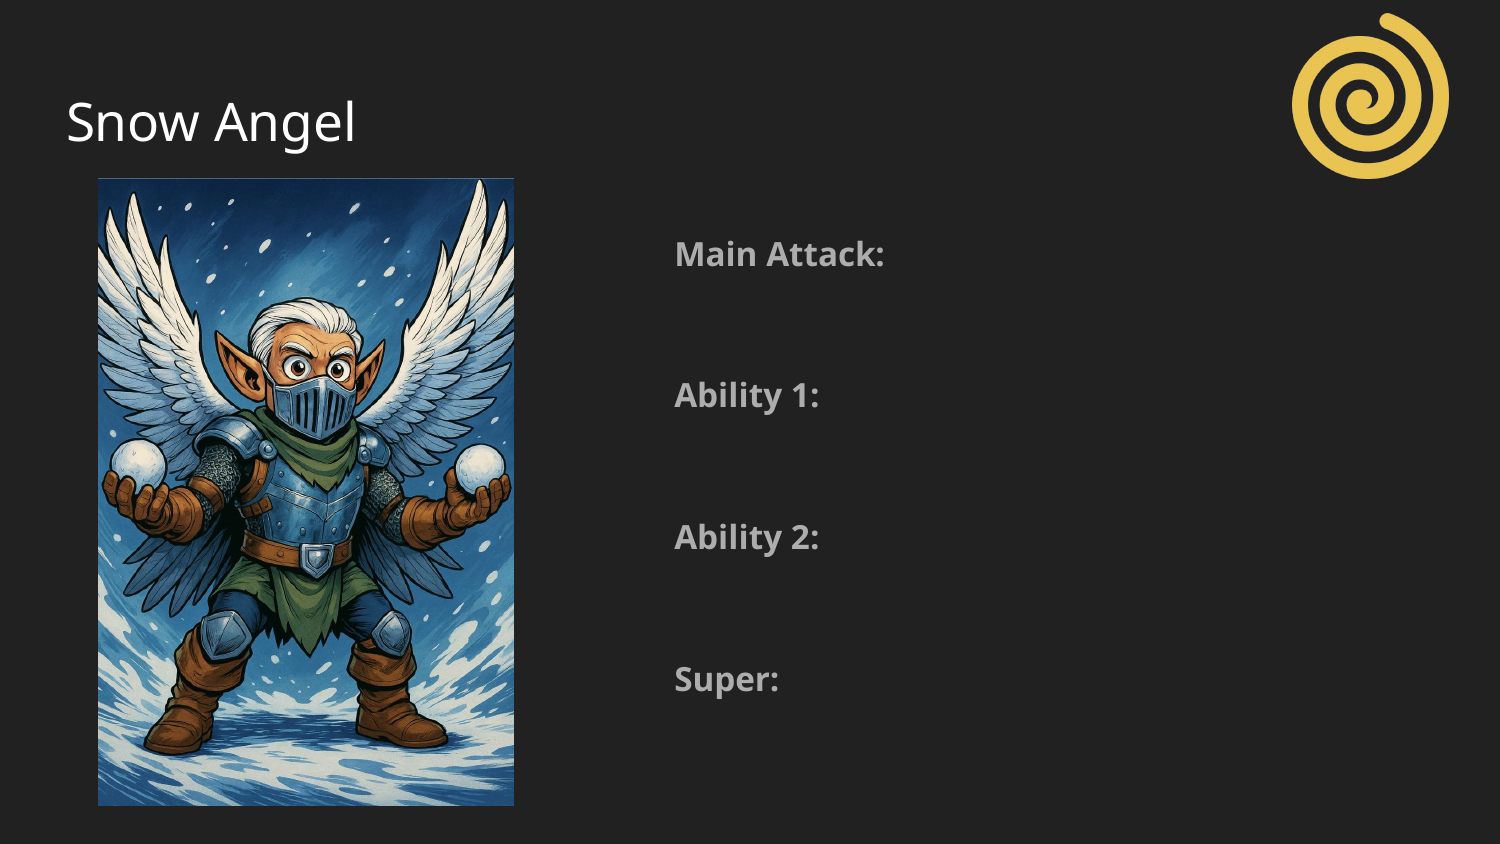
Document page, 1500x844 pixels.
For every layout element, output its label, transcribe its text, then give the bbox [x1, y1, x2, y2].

title Snow Angel [51, 72, 1287, 167]
picture [1292, 13, 1450, 180]
picture [98, 178, 514, 806]
list Main Attack: Ability 1: Ability 2: Super: [659, 212, 1316, 773]
